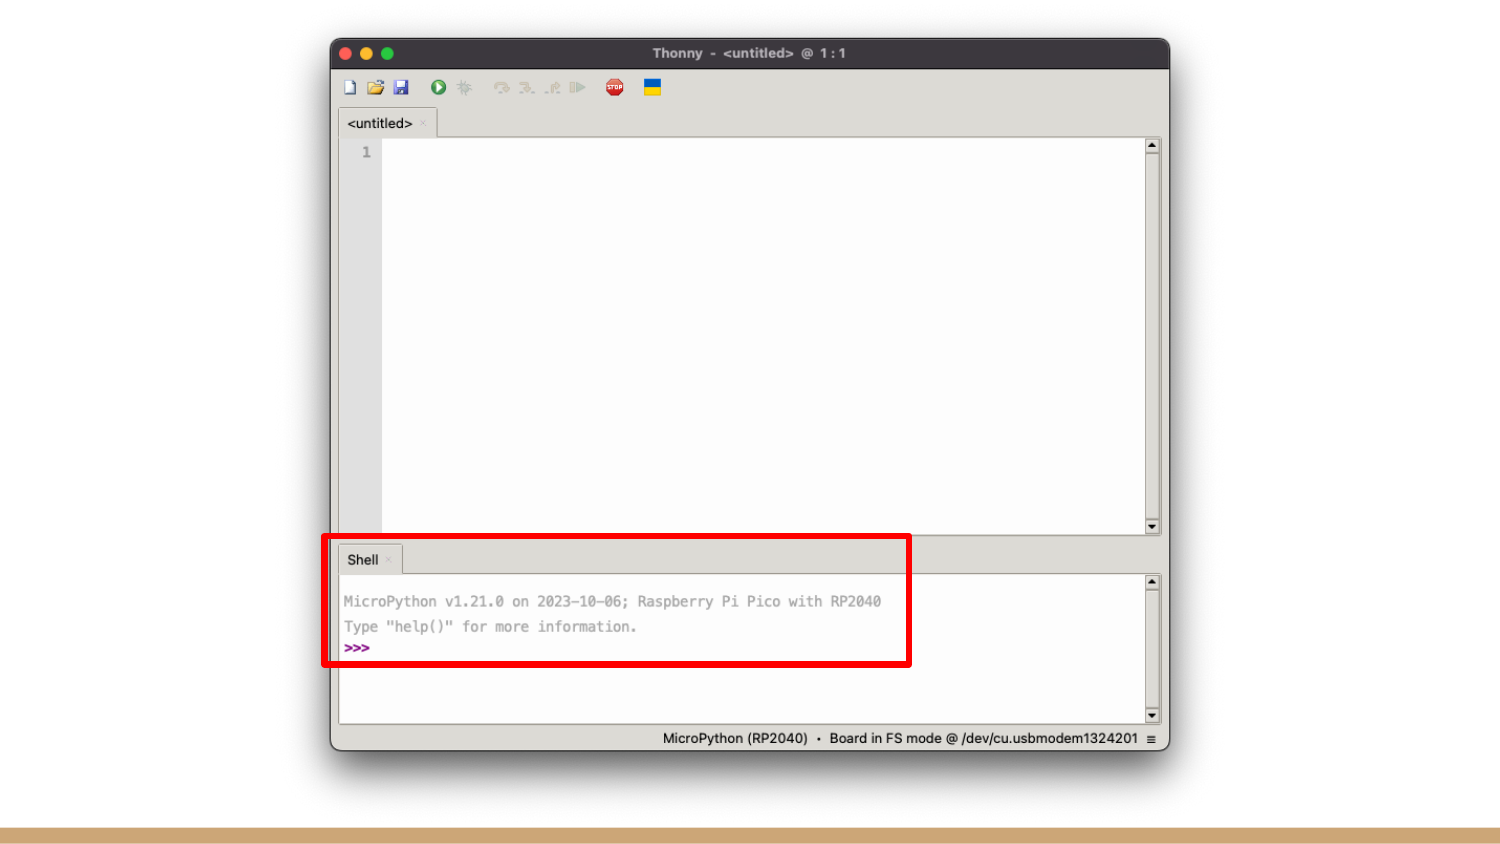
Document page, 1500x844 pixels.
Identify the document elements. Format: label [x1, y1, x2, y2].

picture [271, 0, 1228, 828]
